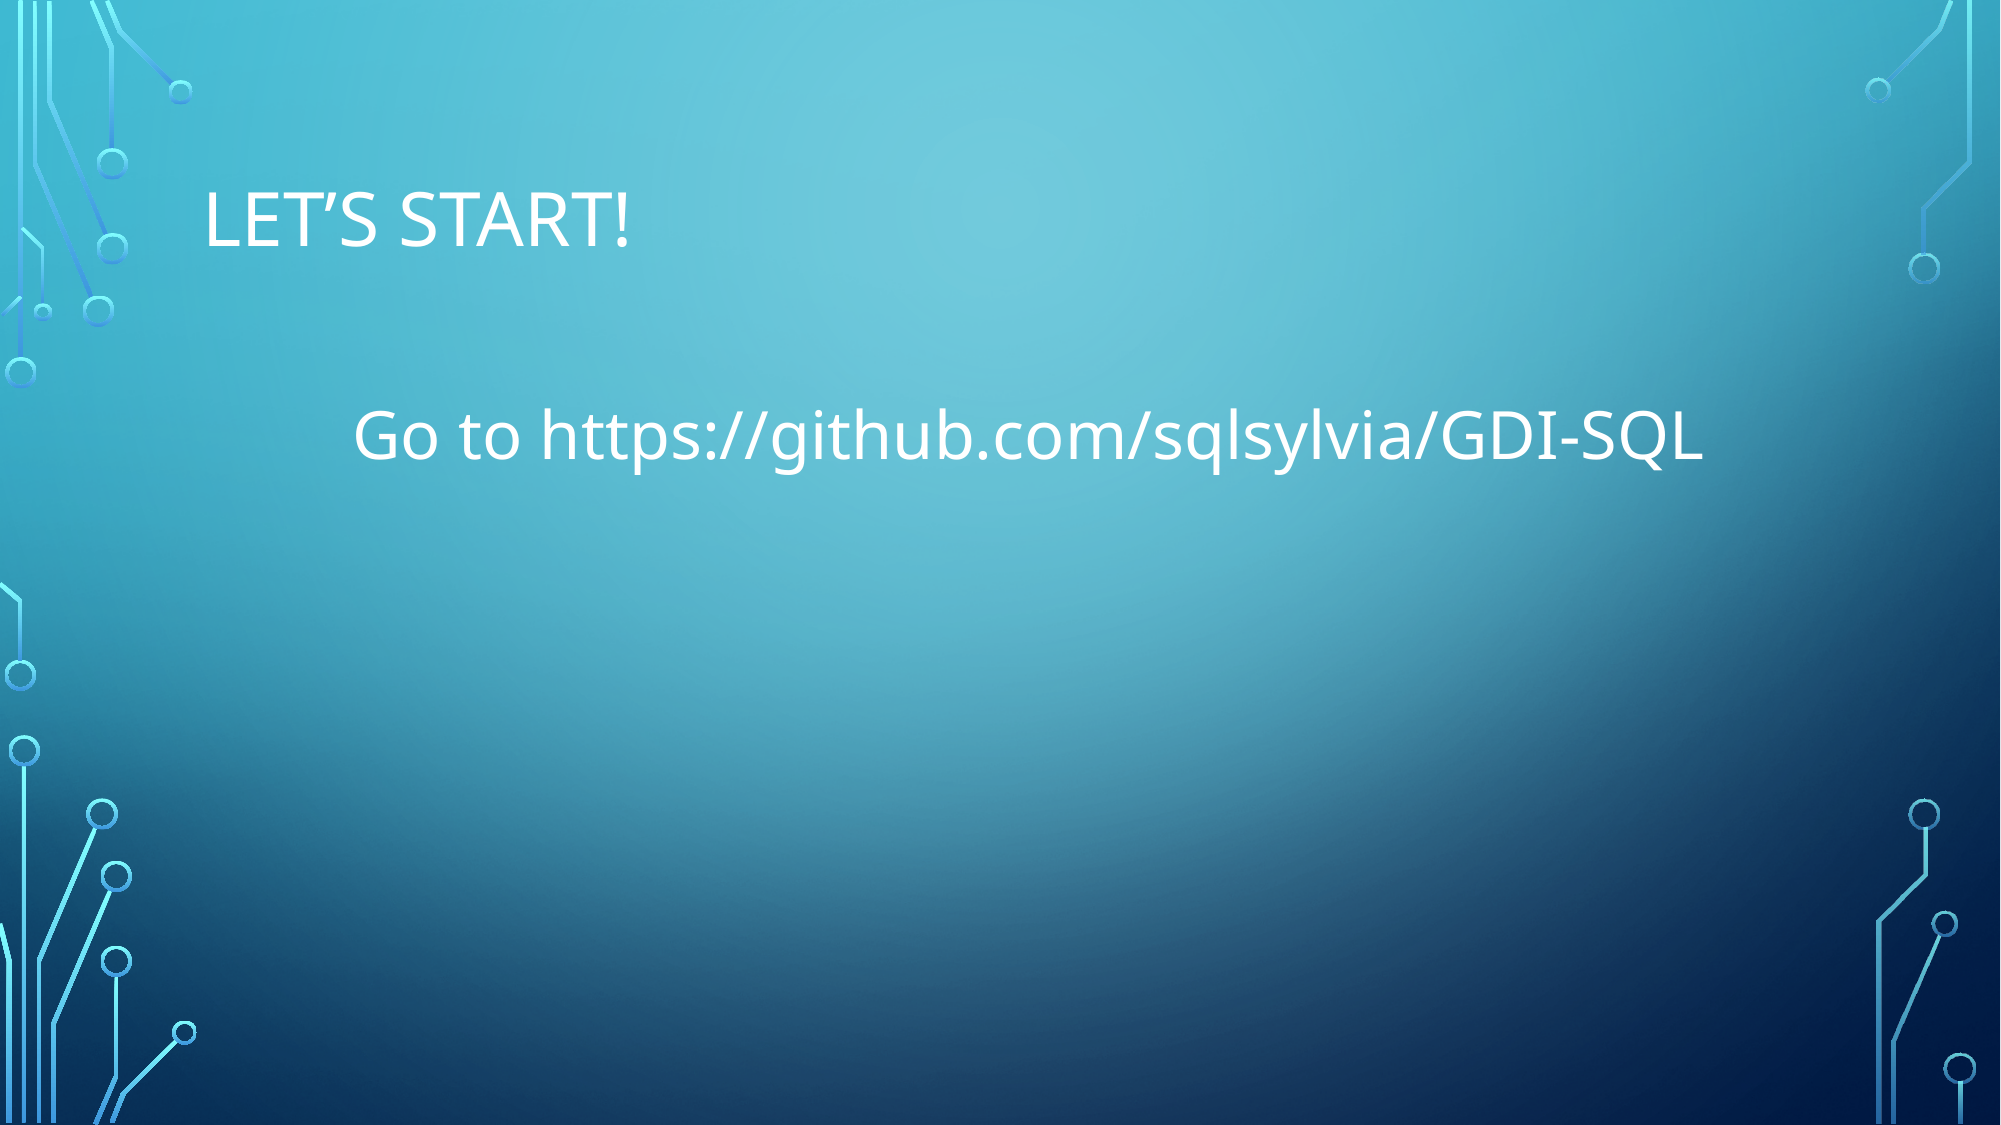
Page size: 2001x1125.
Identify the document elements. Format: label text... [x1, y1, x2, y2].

list Go to https://github.com/sqlsylvia/GDI-SQL [187, 369, 1813, 950]
title Let’s Start! [187, 101, 1813, 344]
